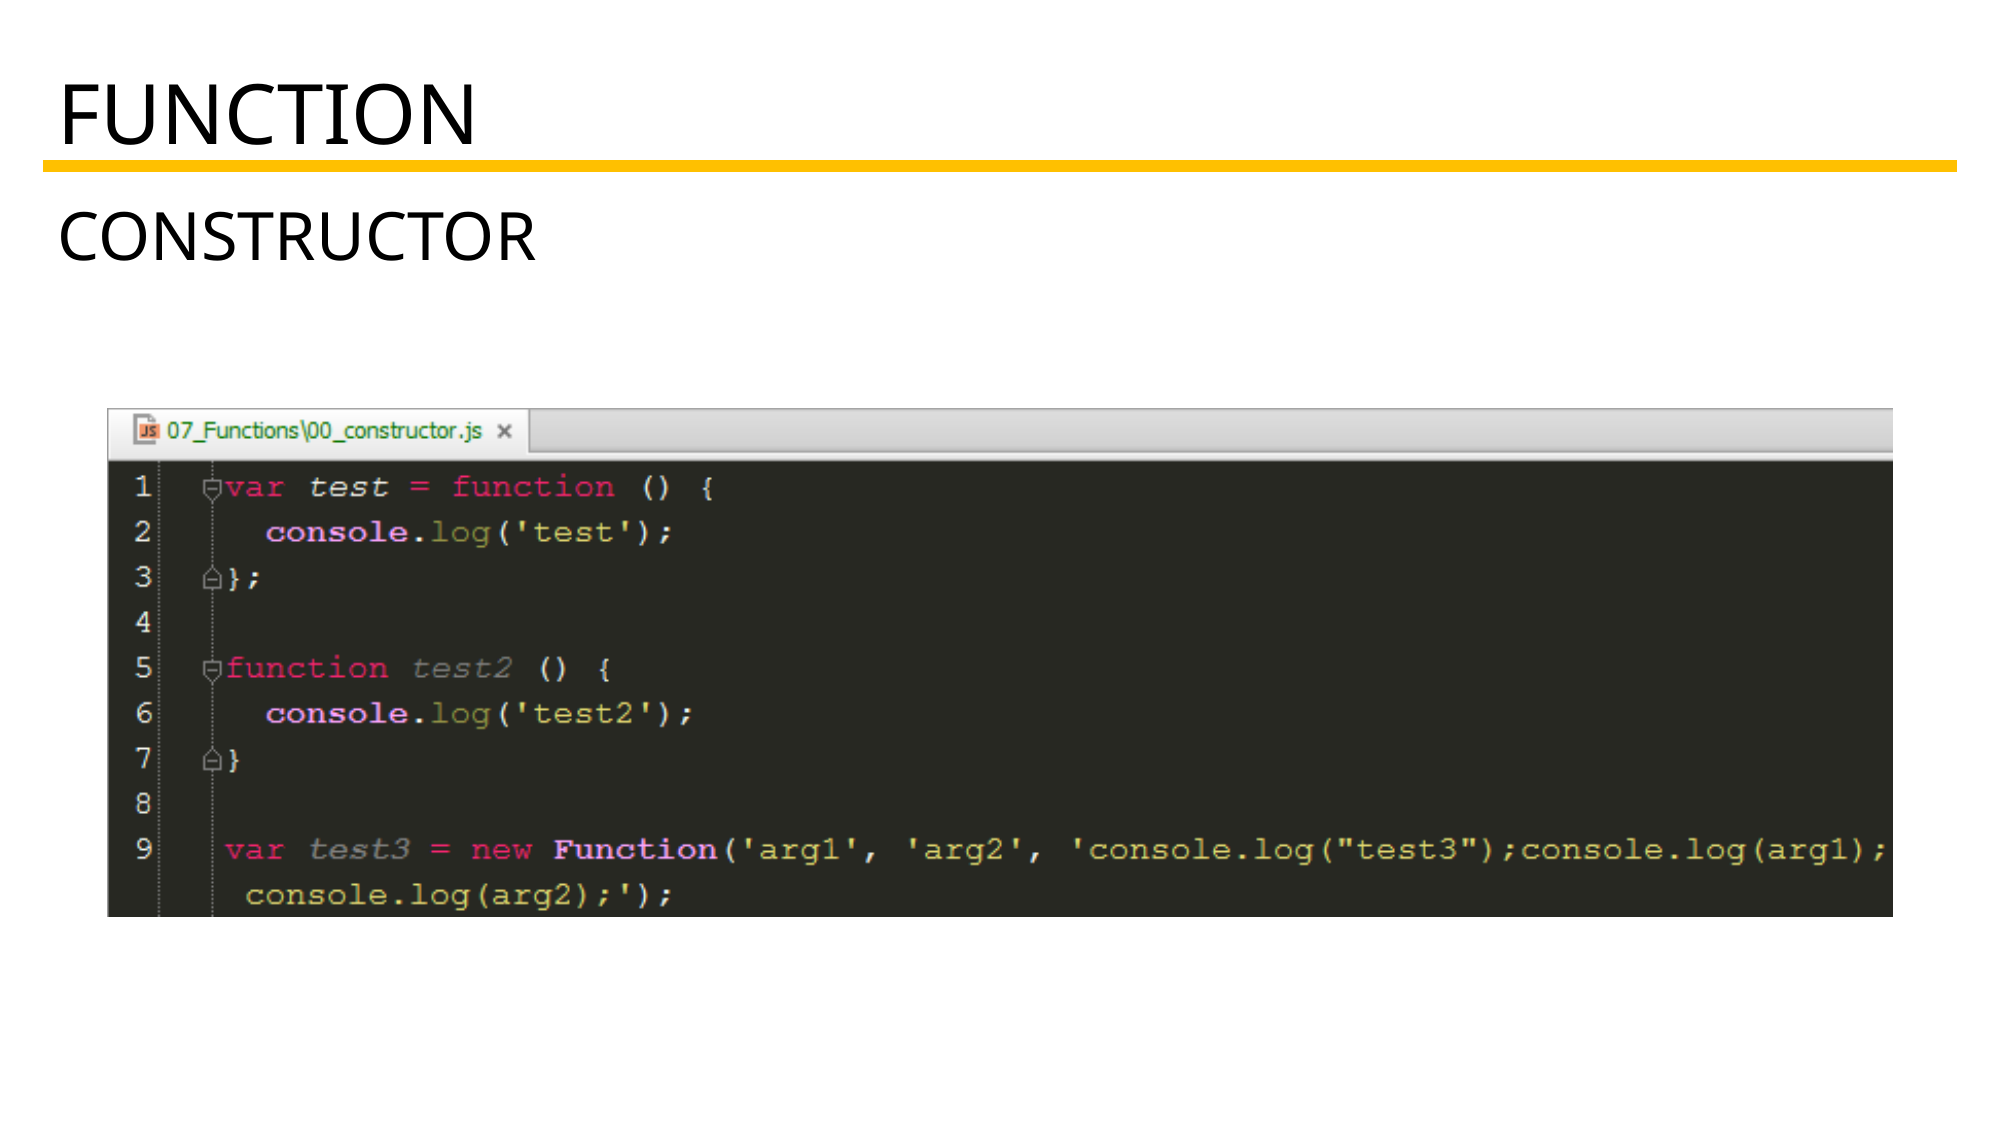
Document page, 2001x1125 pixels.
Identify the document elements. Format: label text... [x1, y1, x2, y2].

text_box FUNCTION [42, 53, 495, 165]
text_box CONSTRUCTOR [42, 185, 552, 281]
picture [106, 408, 1893, 917]
